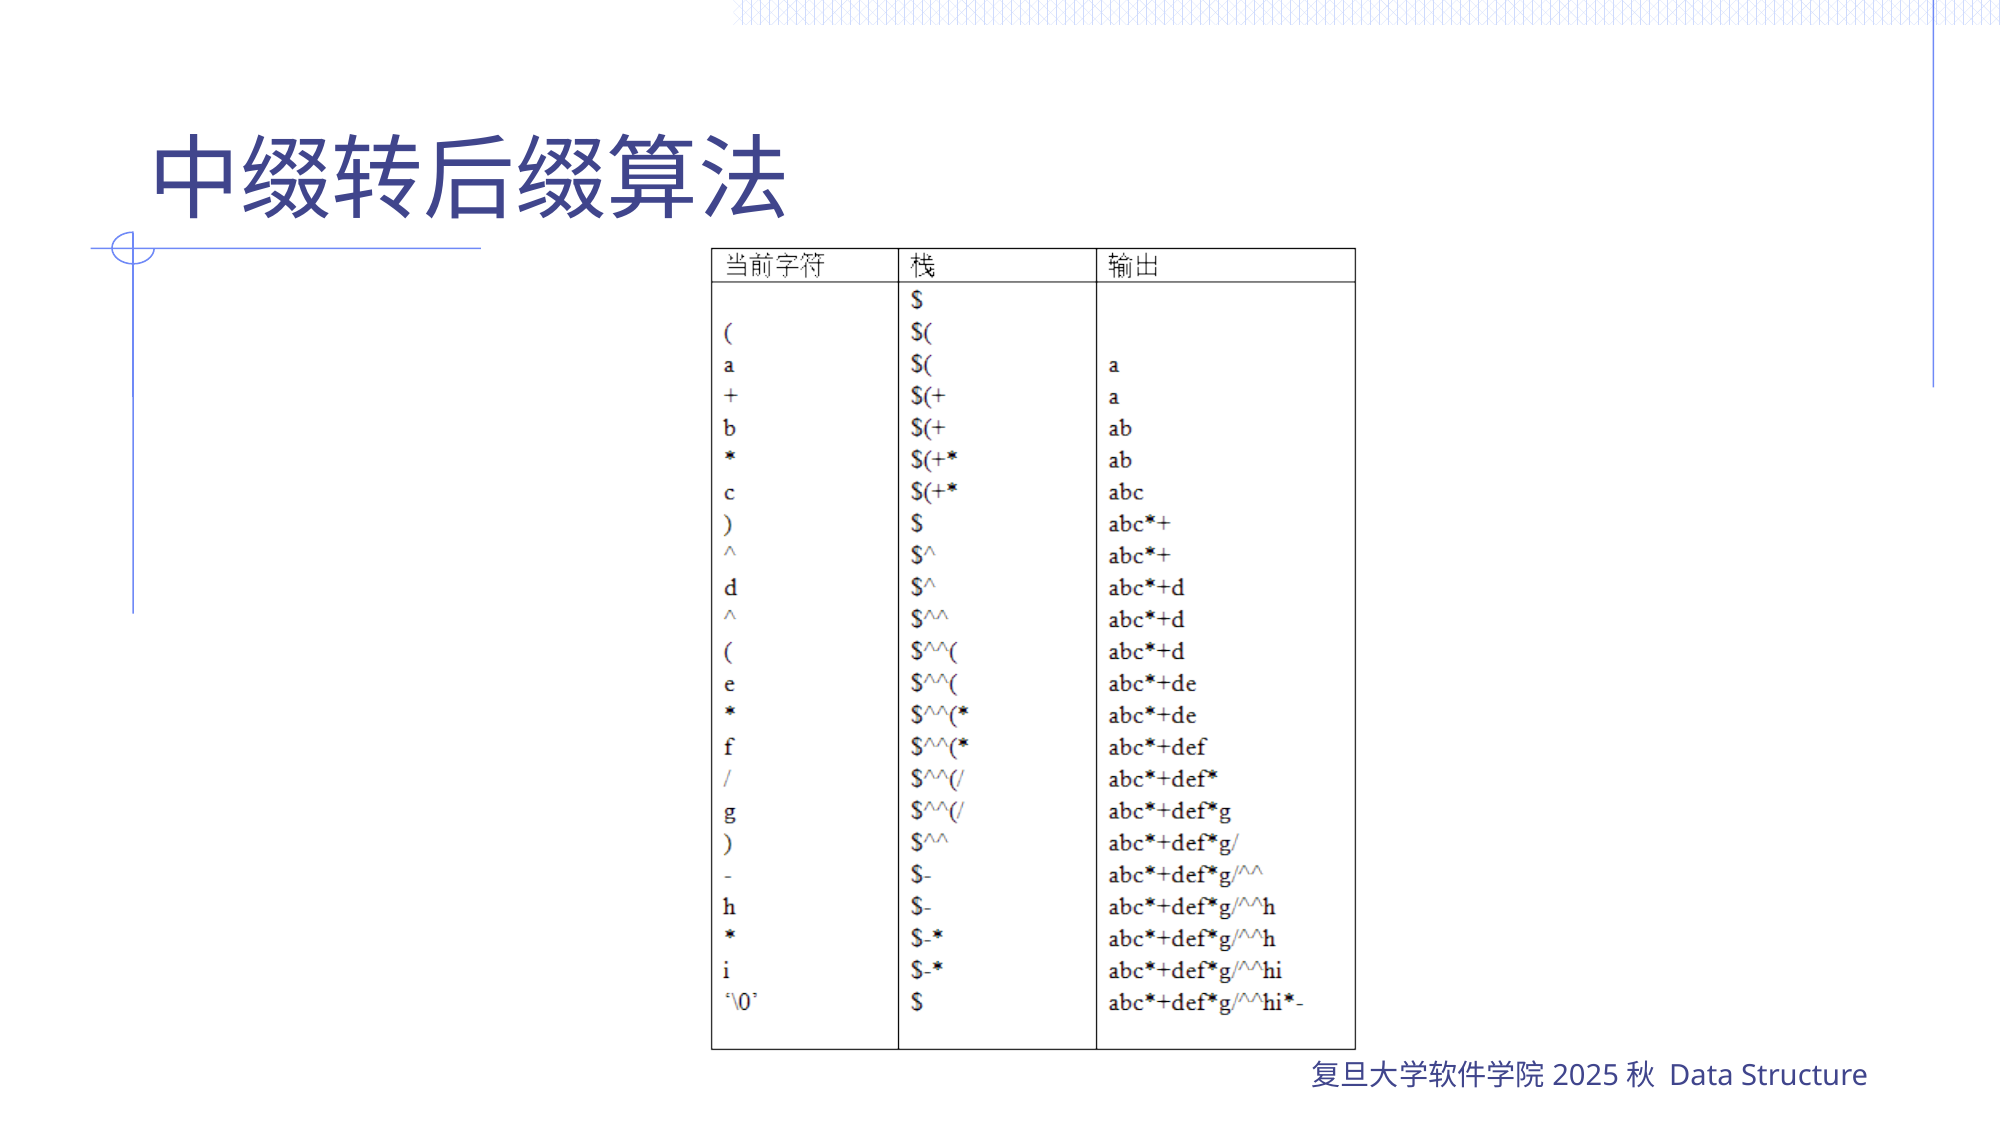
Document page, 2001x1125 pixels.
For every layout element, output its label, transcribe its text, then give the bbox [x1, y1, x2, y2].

title 中缀转后缀算法 [133, 50, 1834, 238]
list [692, 231, 1374, 1068]
